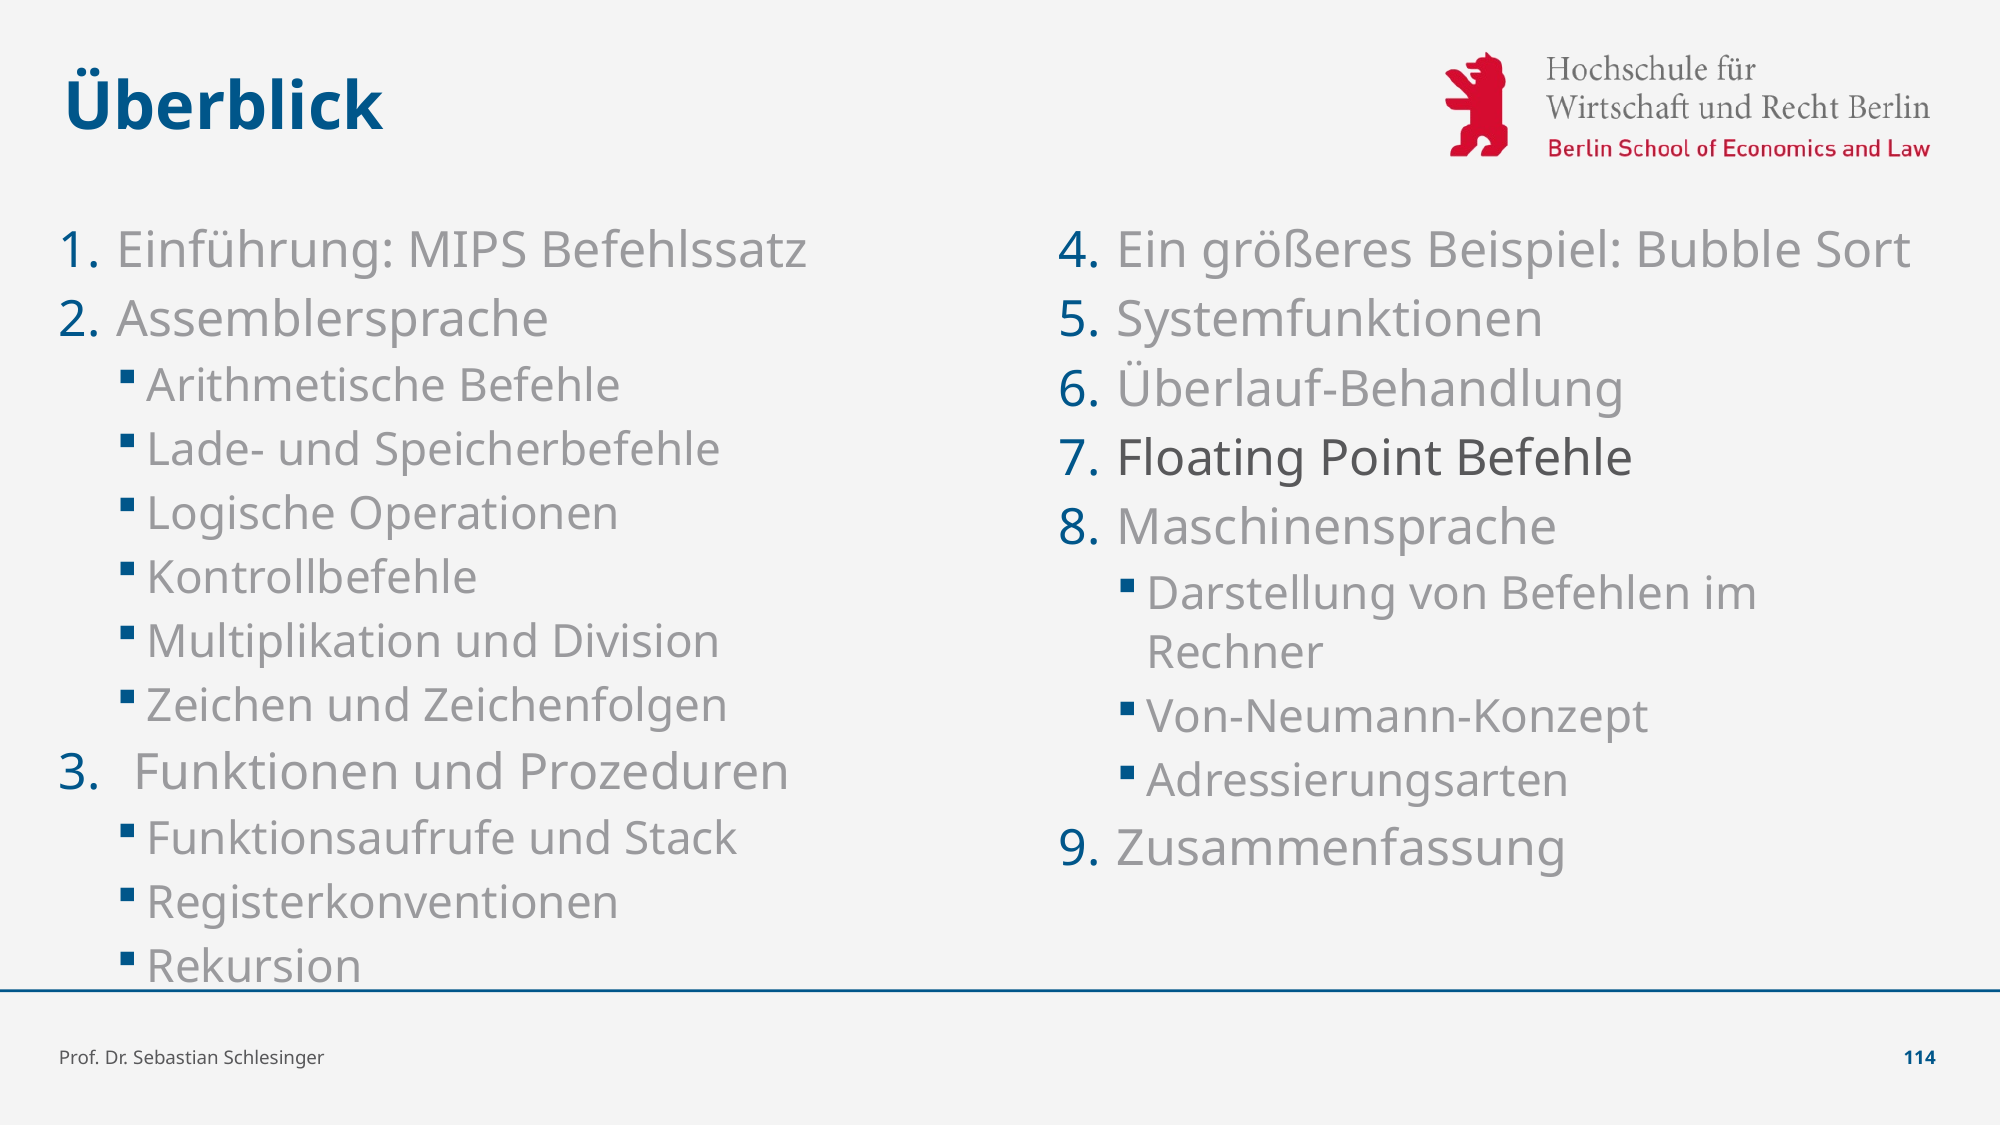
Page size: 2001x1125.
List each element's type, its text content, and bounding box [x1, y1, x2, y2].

footer Prof. Dr. Sebastian Schlesinger [58, 1012, 1440, 1072]
text_box Ein größeres Beispiel: Bubble Sort Systemfunktionen Überlauf-Behandlung Floating Point Befehle Maschinensprache Darstellung von Befehlen im Rechner Von-Neumann-Konzept Adressierungsarten Zusammenfassung [1059, 212, 1938, 943]
title Überblick [63, 56, 1314, 151]
picture [1434, 49, 1937, 165]
list Einführung: MIPS Befehlssatz Assemblersprache Arithmetische Befehle Lade- und Speicherbefehle Logische Operationen Kontrollbefehle Multiplikation und Division Zeichen und Zeichenfolgen Funktionen und Prozeduren Funktionsaufrufe und Stack Registerkonventionen Rekursion [59, 212, 1059, 943]
slide_number 114 [1805, 1012, 1941, 1072]
